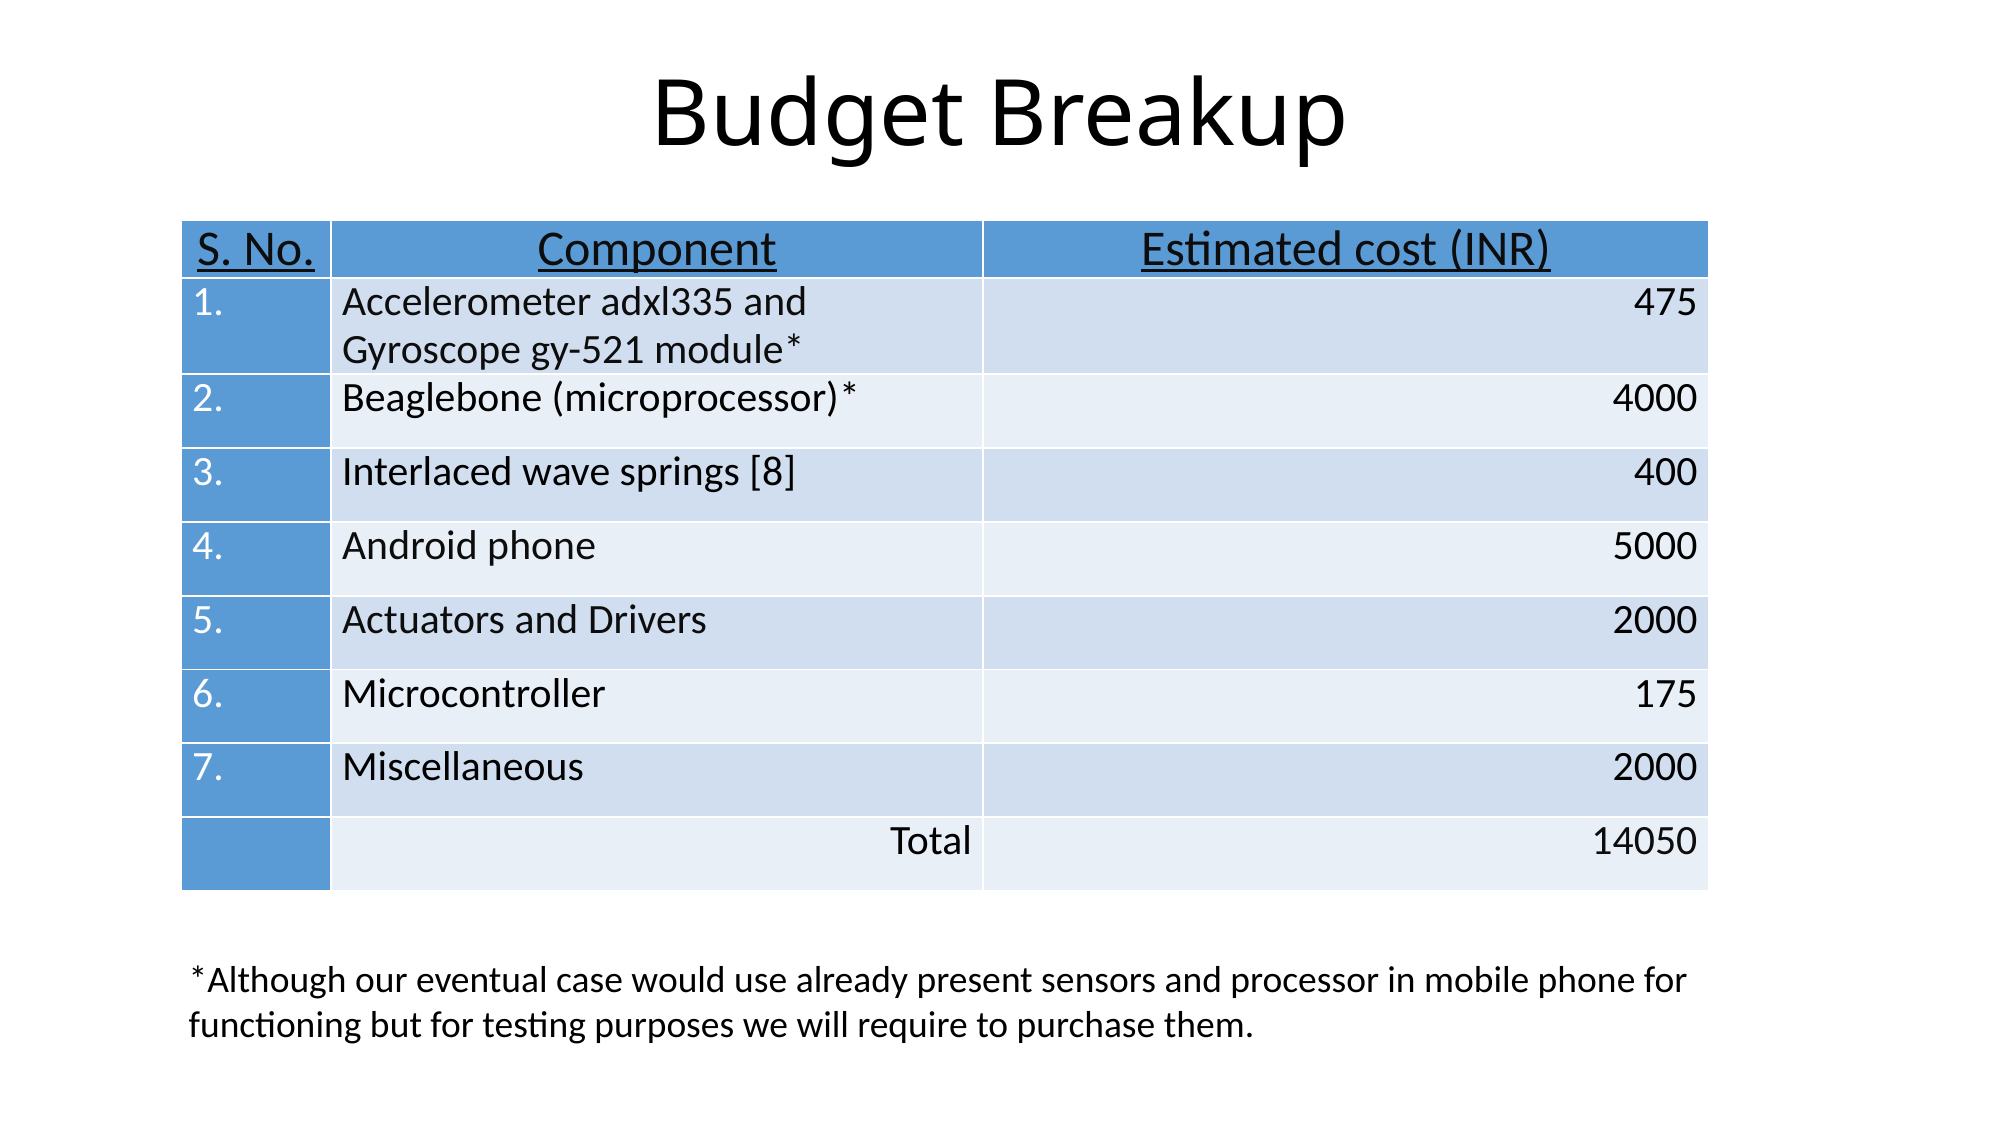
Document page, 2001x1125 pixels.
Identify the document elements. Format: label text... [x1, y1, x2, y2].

table_cell 7. [182, 744, 330, 816]
table_cell 175 [984, 670, 1708, 742]
table_cell Android phone [332, 523, 982, 595]
table_cell 5. [182, 597, 330, 669]
table_cell [182, 818, 330, 890]
table_cell 400 [984, 449, 1708, 521]
table_cell 5000 [984, 523, 1708, 595]
table_cell 3. [182, 449, 330, 521]
table_cell Actuators and Drivers [332, 597, 982, 669]
table_cell 2000 [984, 597, 1708, 669]
text_box *Although our eventual case would use already present sensors and processor in mobile phone for functioning but for testing purposes we will require to purchase them. [173, 947, 1750, 1098]
table_header Estimated cost (INR) [984, 221, 1708, 277]
table_header Component [332, 221, 982, 277]
table_cell Total [332, 818, 982, 890]
table_cell 2000 [984, 744, 1708, 816]
table_cell 475 [984, 279, 1708, 373]
table_cell Miscellaneous [332, 744, 982, 816]
title Budget Breakup [137, 31, 1863, 200]
table_cell 4000 [984, 375, 1708, 447]
table_cell 14050 [984, 818, 1708, 890]
table_cell Accelerometer adxl335 and Gyroscope gy-521 module* [332, 279, 982, 373]
table_cell 2. [182, 375, 330, 447]
table_cell Beaglebone (microprocessor)* [332, 375, 982, 447]
table_cell Interlaced wave springs [8] [332, 449, 982, 521]
table_header S. No. [182, 221, 330, 277]
table_cell Microcontroller [332, 670, 982, 742]
table_cell 6. [182, 670, 330, 742]
table_cell 4. [182, 523, 330, 595]
table_cell 1. [182, 279, 330, 373]
